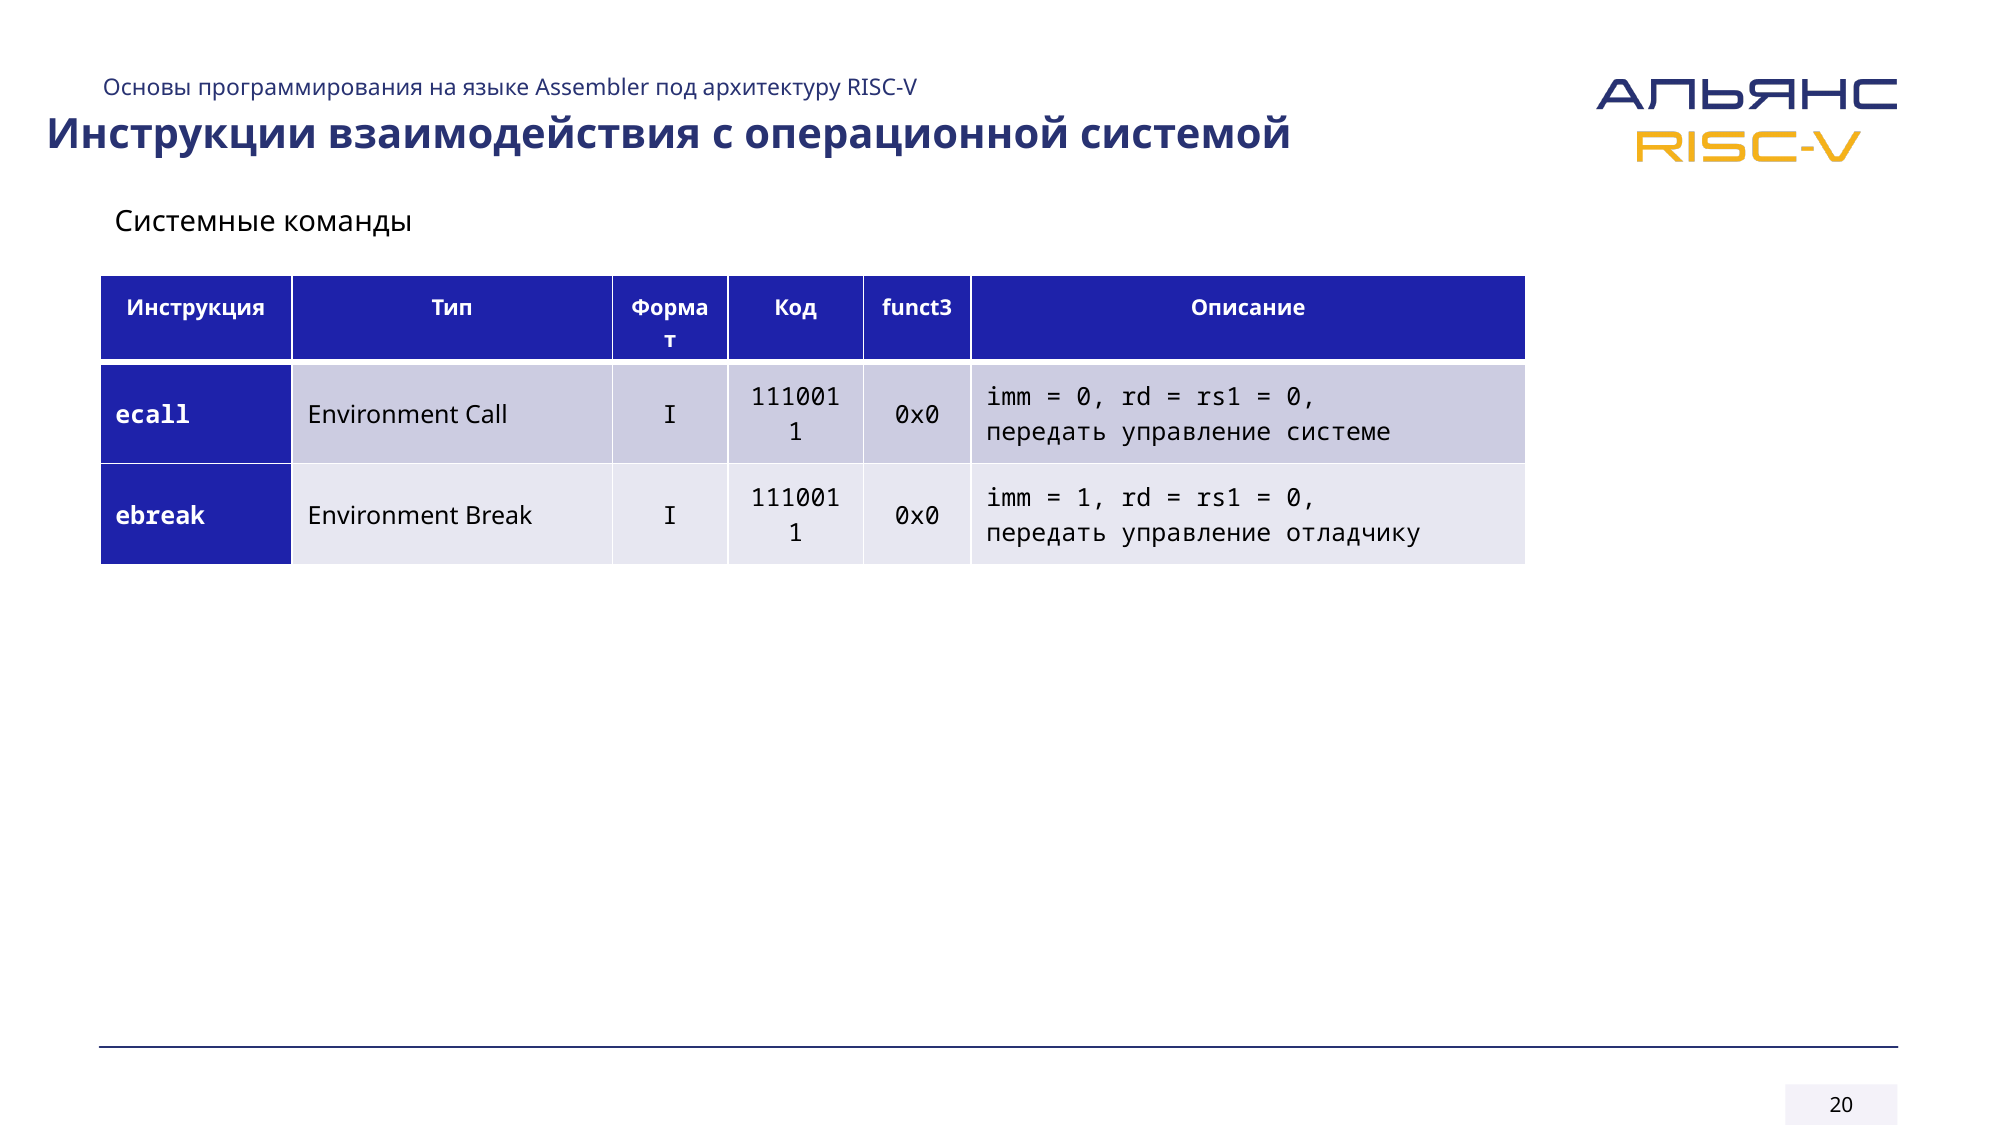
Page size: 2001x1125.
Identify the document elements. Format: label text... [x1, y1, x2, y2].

table_cell Environment Call [293, 365, 612, 463]
table_header Инструкция [101, 276, 291, 359]
table_cell I [613, 365, 727, 463]
table_cell 1110011 [729, 365, 863, 463]
text_box Инструкции взаимодействия с операционной системой [31, 99, 1307, 165]
table_cell imm = 1, rd = rs1 = 0, передать управление отладчику [972, 464, 1525, 564]
table_cell ecall [101, 365, 291, 463]
table_cell 0x0 [864, 365, 970, 463]
text_box Основы программирования на языке Assembler под архитектуру RISC-V [88, 65, 1624, 108]
table_header Описание [972, 276, 1525, 359]
table_header Формат [613, 276, 727, 359]
table_cell ebreak [101, 464, 291, 564]
text_box Системные команды [99, 194, 1845, 245]
table_cell imm = 0, rd = rs1 = 0, передать управление системе [972, 365, 1525, 463]
picture [1595, 79, 1898, 162]
table_header Тип [293, 276, 612, 359]
table_header funct3 [864, 276, 970, 359]
table_header Код [729, 276, 863, 359]
table_cell 1110011 [729, 464, 863, 564]
table_cell 0x0 [864, 464, 970, 564]
table_cell I [613, 464, 727, 564]
table_cell Environment Break [293, 464, 612, 564]
text_box 20 [1785, 1084, 1898, 1125]
